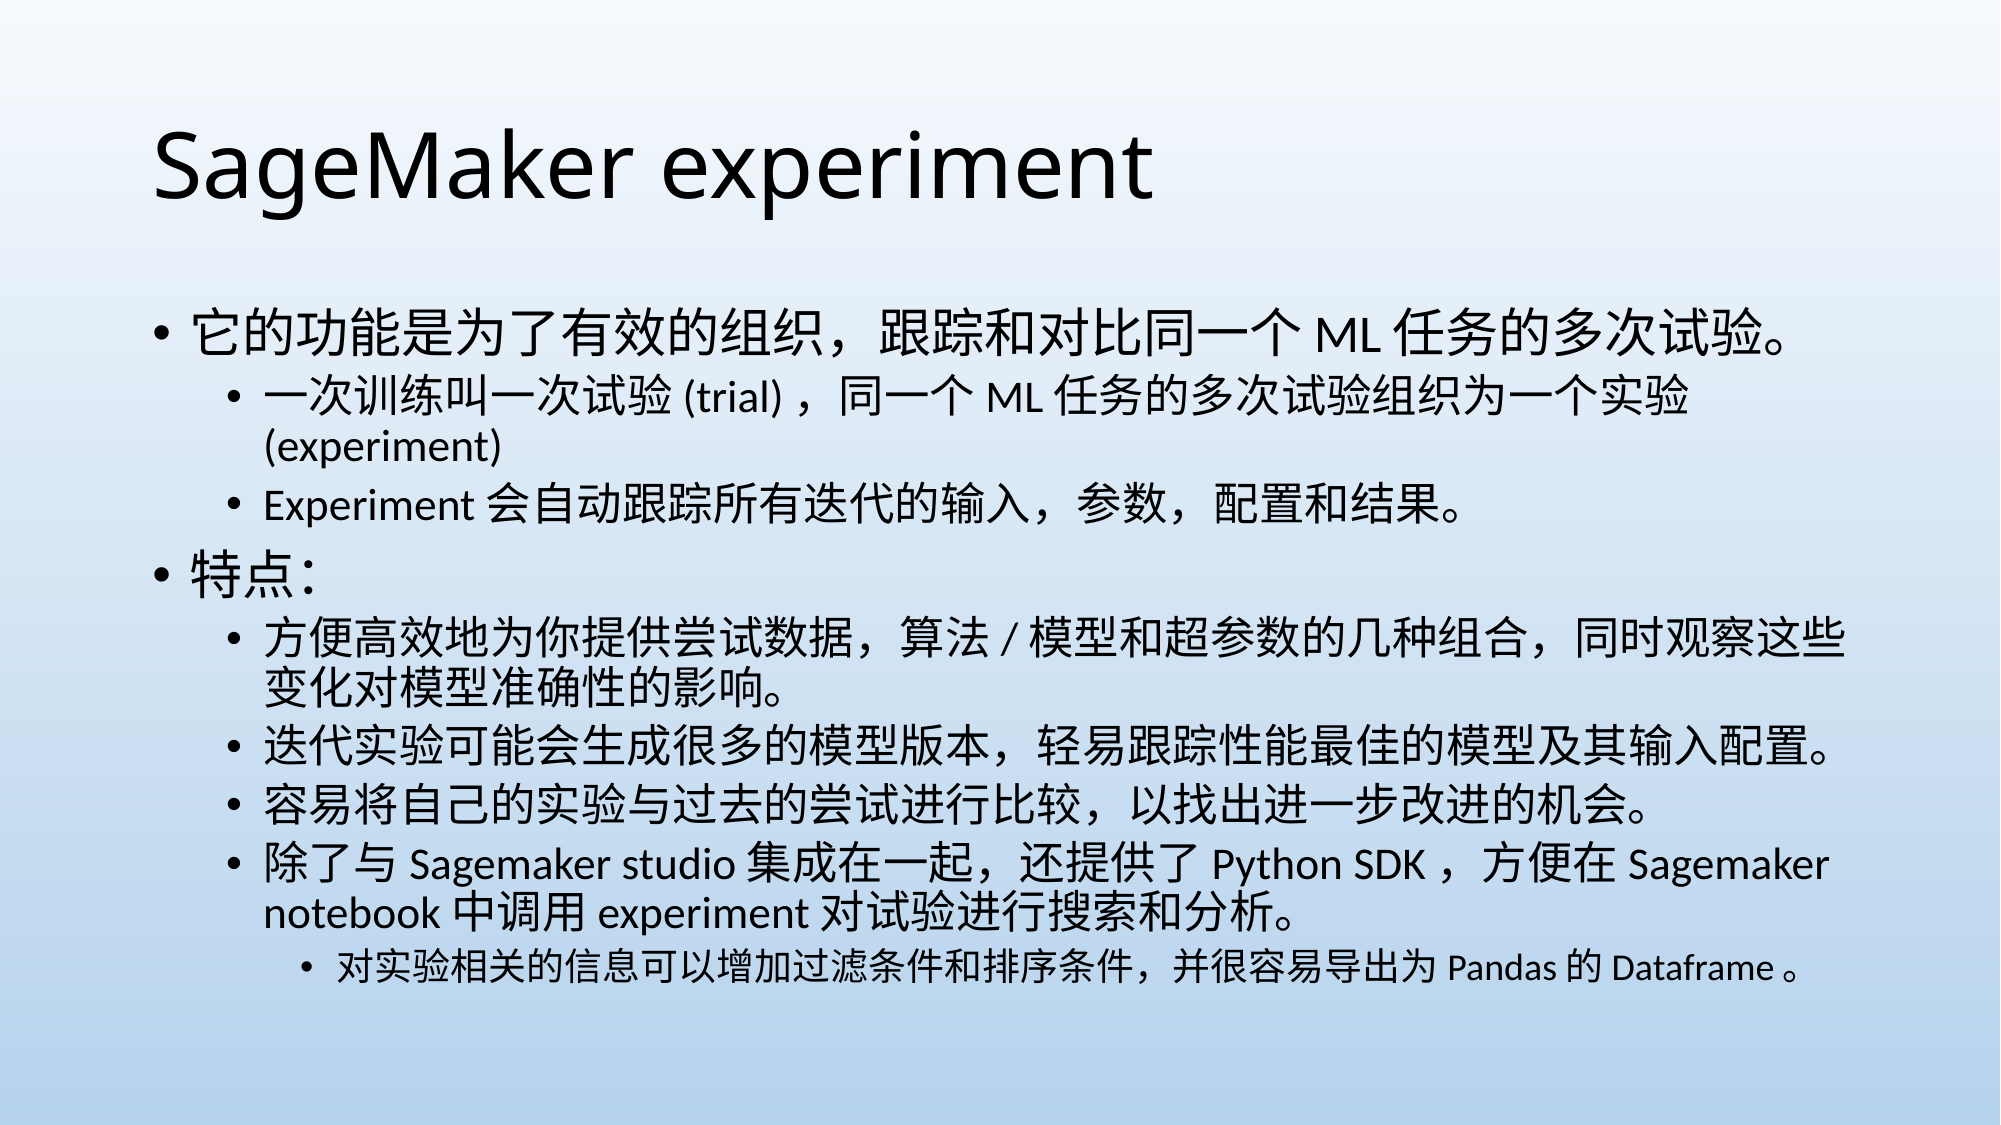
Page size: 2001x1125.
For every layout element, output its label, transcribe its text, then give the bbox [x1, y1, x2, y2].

list 它的功能是为了有效的组织，跟踪和对比同一个ML任务的多次试验。 一次训练叫一次试验(trial)，同一个ML任务的多次试验组织为一个实验(experiment) Experiment会自动跟踪所有迭代的输入，参数，配置和结果。 特点： 方便高效地为你提供尝试数据，算法/模型和超参数的几种组合，同时观察这些变化对模型准确性的影响。 迭代实验可能会生成很多的模型版本，轻易跟踪性能最佳的模型及其输入配置。 容易将自己的实验与过去的尝试进行比较，以找出进一步改进的机会。 除了与Sagemaker studio集成在一起，还提供了Python SDK，方便在Sagemaker notebook中调用experiment对试验进行搜索和分析。 对实验相关的信息可以增加过滤条件和排序条件，并很容易导出为Pandas的Dataframe。 [137, 299, 1863, 1069]
title SageMaker experiment [137, 59, 1863, 278]
